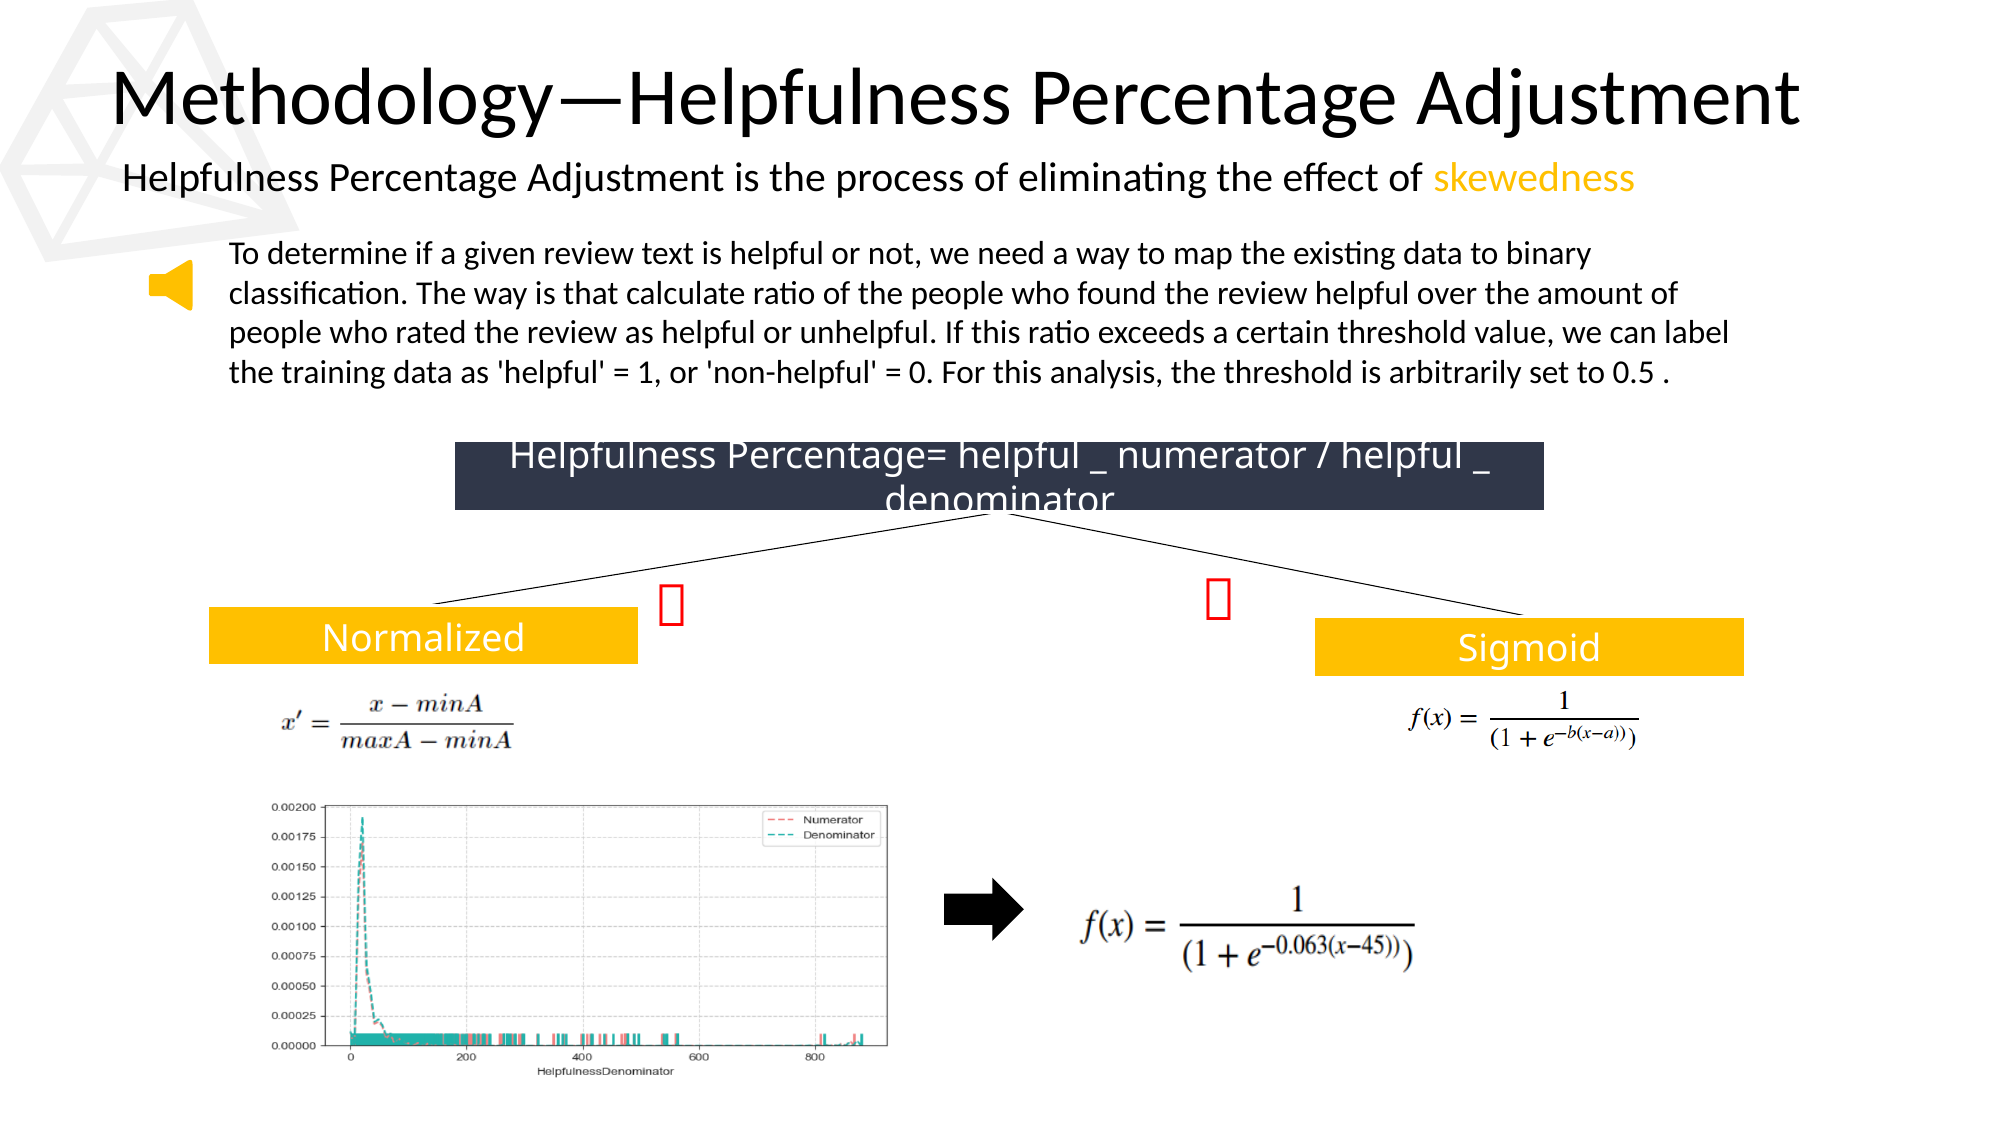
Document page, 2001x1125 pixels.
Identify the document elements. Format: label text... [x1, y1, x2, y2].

text_box Helpfulness Percentage Adjustment is the process of eliminating the effect of skewedness [107, 142, 1846, 208]
picture [246, 788, 922, 1089]
picture [1022, 832, 1530, 1020]
title Methodology—Helpfulness Percentage Adjustment [95, 33, 1821, 150]
text_box [944, 877, 1022, 941]
text_box [148, 259, 193, 311]
text_box To determine if a given review text is helpful or not, we need a way to map the existing data to binary classification. The way is that calculate ratio of the people who found the review helpful over the amount of people who rated the review as helpful or unhelpful. If this ratio exceeds a certain threshold value, we can label the training data as 'helpful' = 1, or 'non-helpful' = 0. For this analysis, the threshold is arbitrarily set to 0.5 . [213, 223, 1794, 398]
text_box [207, 440, 1746, 771]
